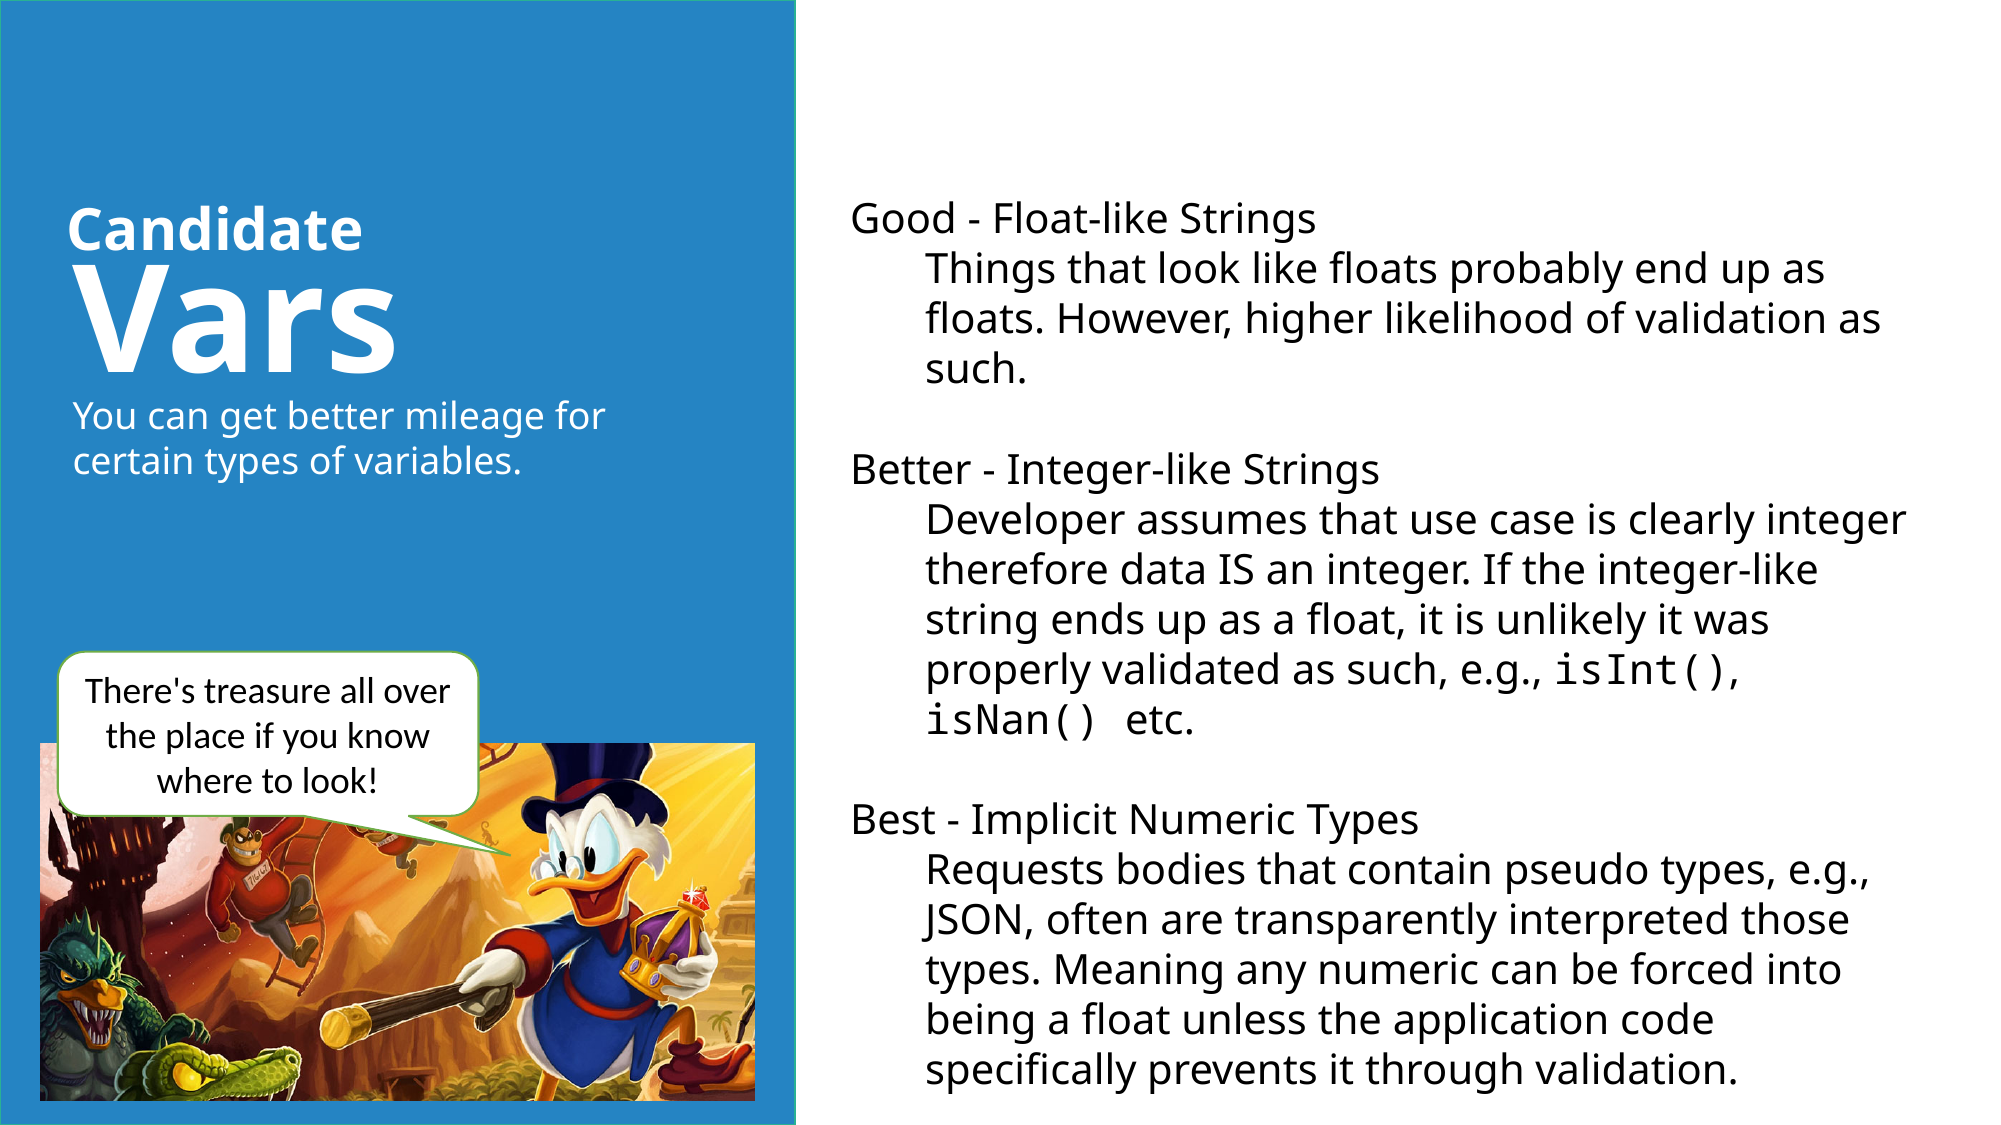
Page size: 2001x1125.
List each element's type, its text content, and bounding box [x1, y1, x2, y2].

text_box Candidate [52, 184, 379, 270]
text_box [0, 0, 796, 1125]
picture [40, 743, 755, 1101]
text_box You can get better mileage for certain types of variables. [57, 385, 710, 490]
text_box There's treasure all over the place if you know where to look! [56, 650, 480, 743]
text_box Vars [57, 249, 823, 409]
text_box Good - Float-like Strings Things that look like floats probably end up as floats. However, higher likelihood of validation as such. Better - Integer-like Strings Developer assumes that use case is clearly integer therefore data IS an integer. If the integer-like string ends up as a float, it is unlikely it was properly validated as such, e.g., isInt(), isNan() etc. Best - Implicit Numeric Types Requests bodies that contain pseudo types, e.g., JSON, often are transparently interpreted those types. Meaning any numeric can be forced into being a float unless the application code specifically prevents it through validation. [835, 184, 1926, 1100]
